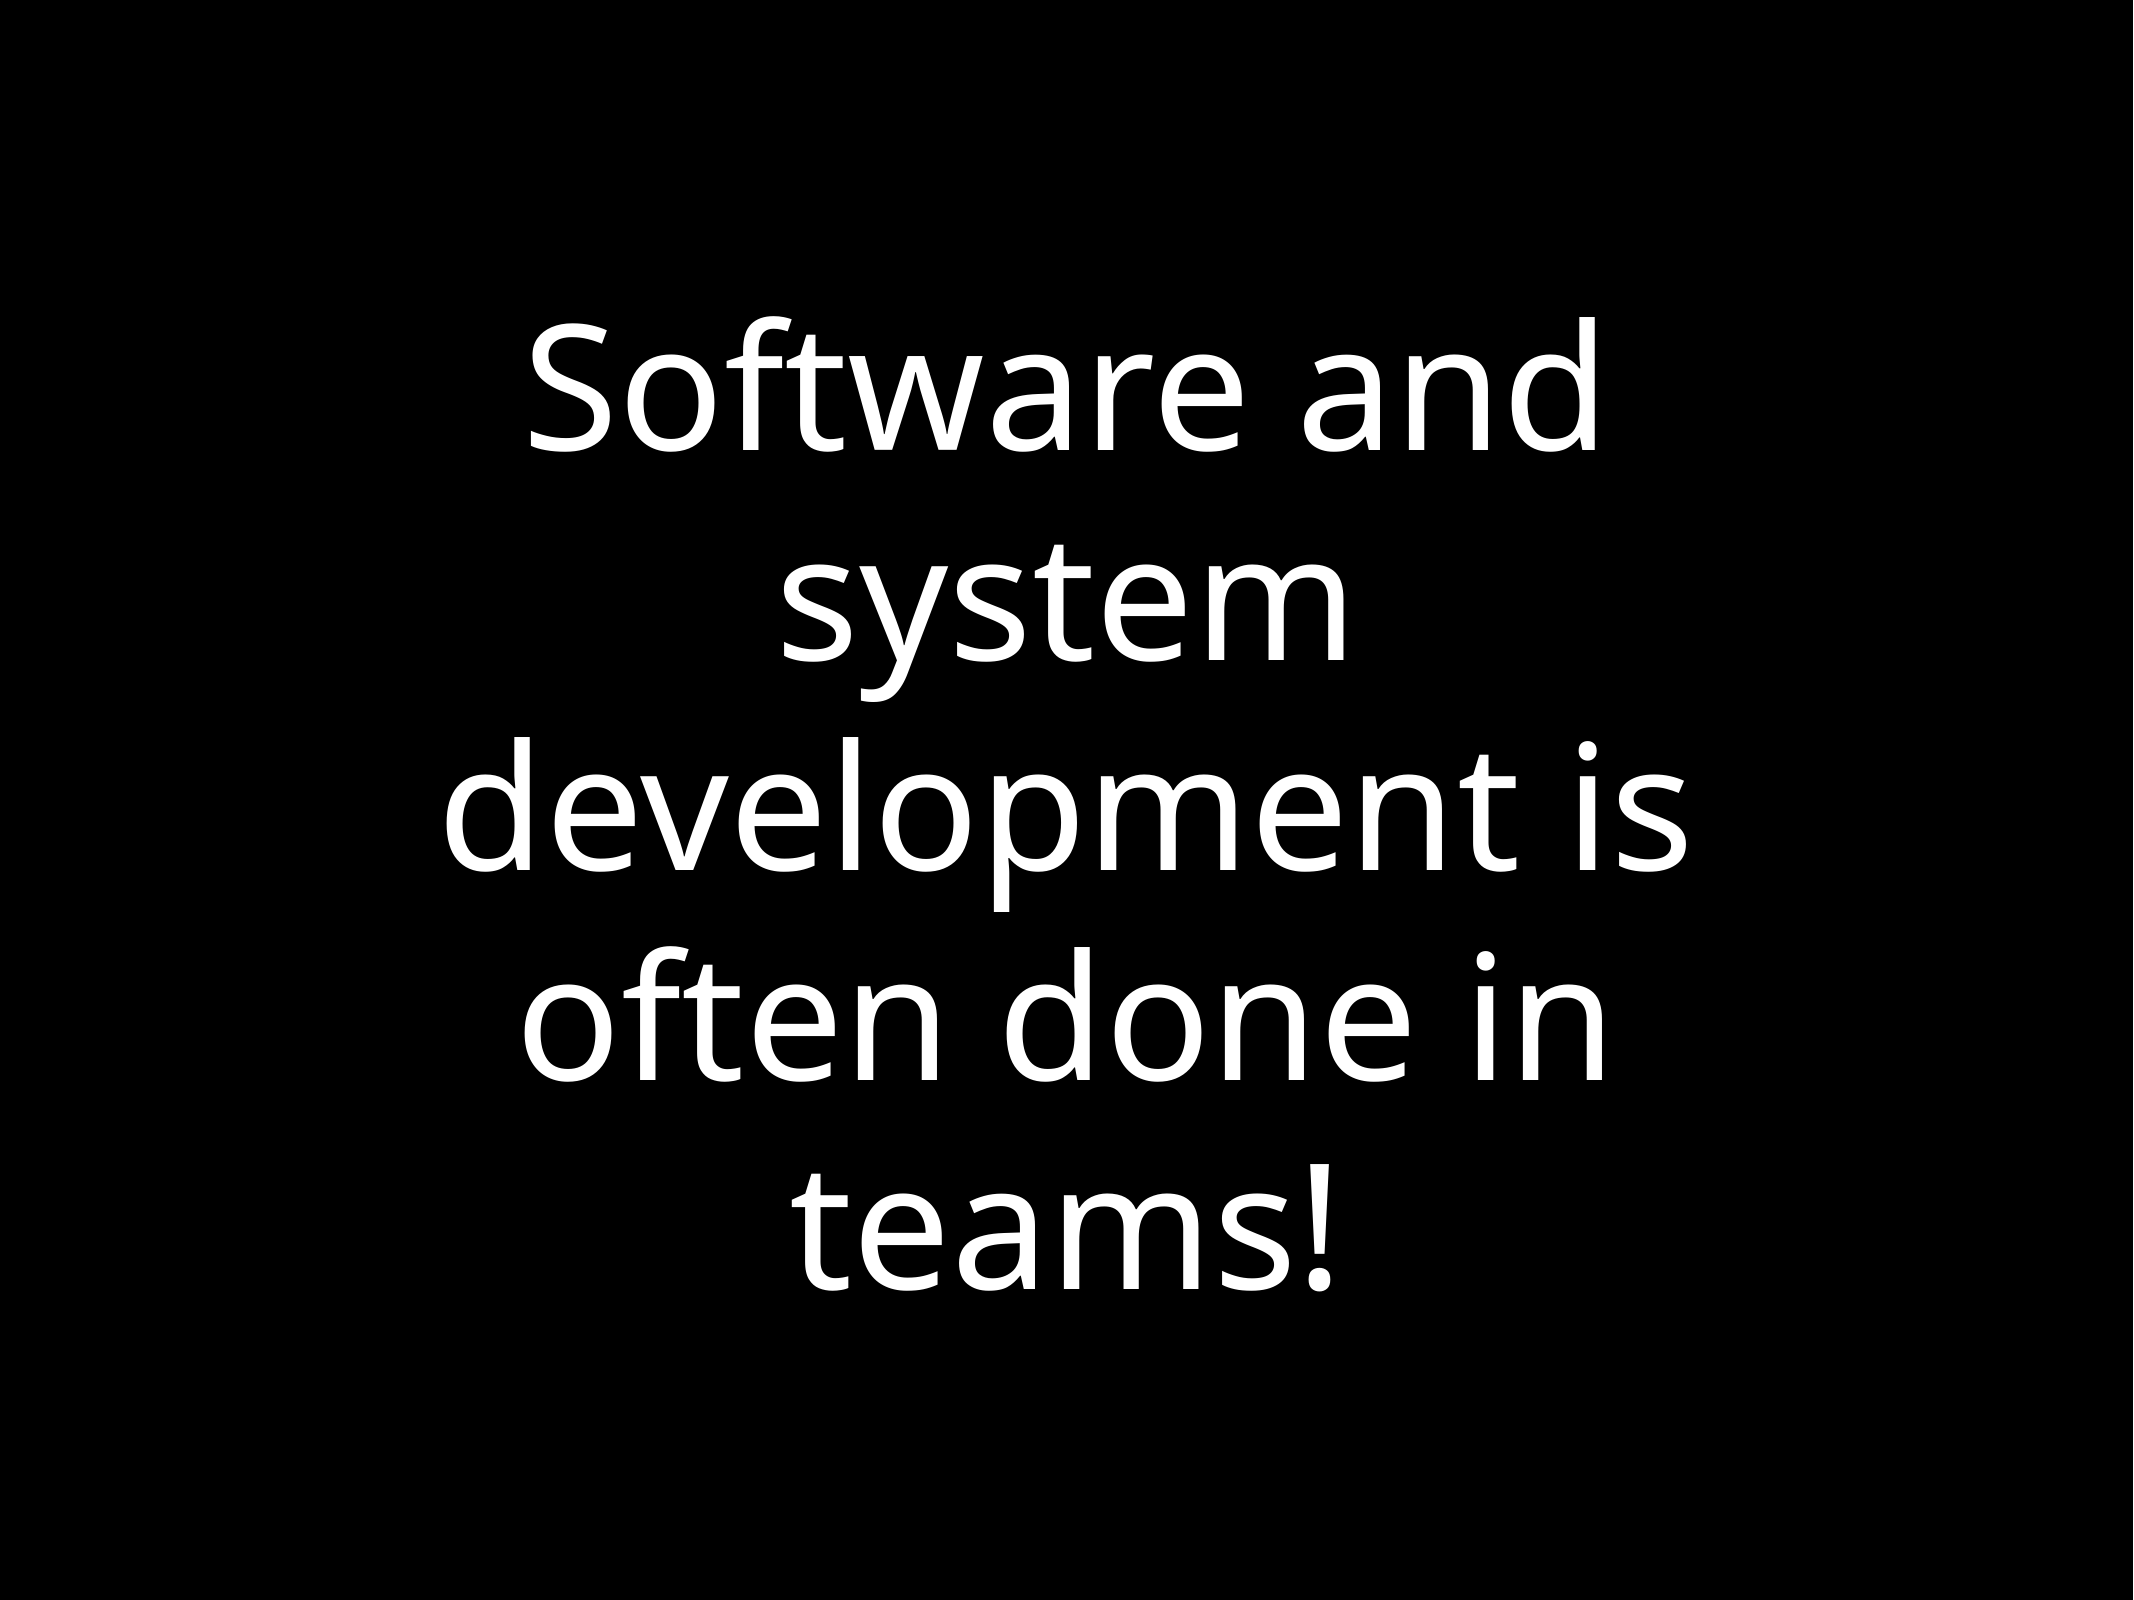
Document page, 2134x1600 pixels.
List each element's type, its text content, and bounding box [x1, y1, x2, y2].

title Software and system development is often done in teams! [207, 486, 1926, 1113]
